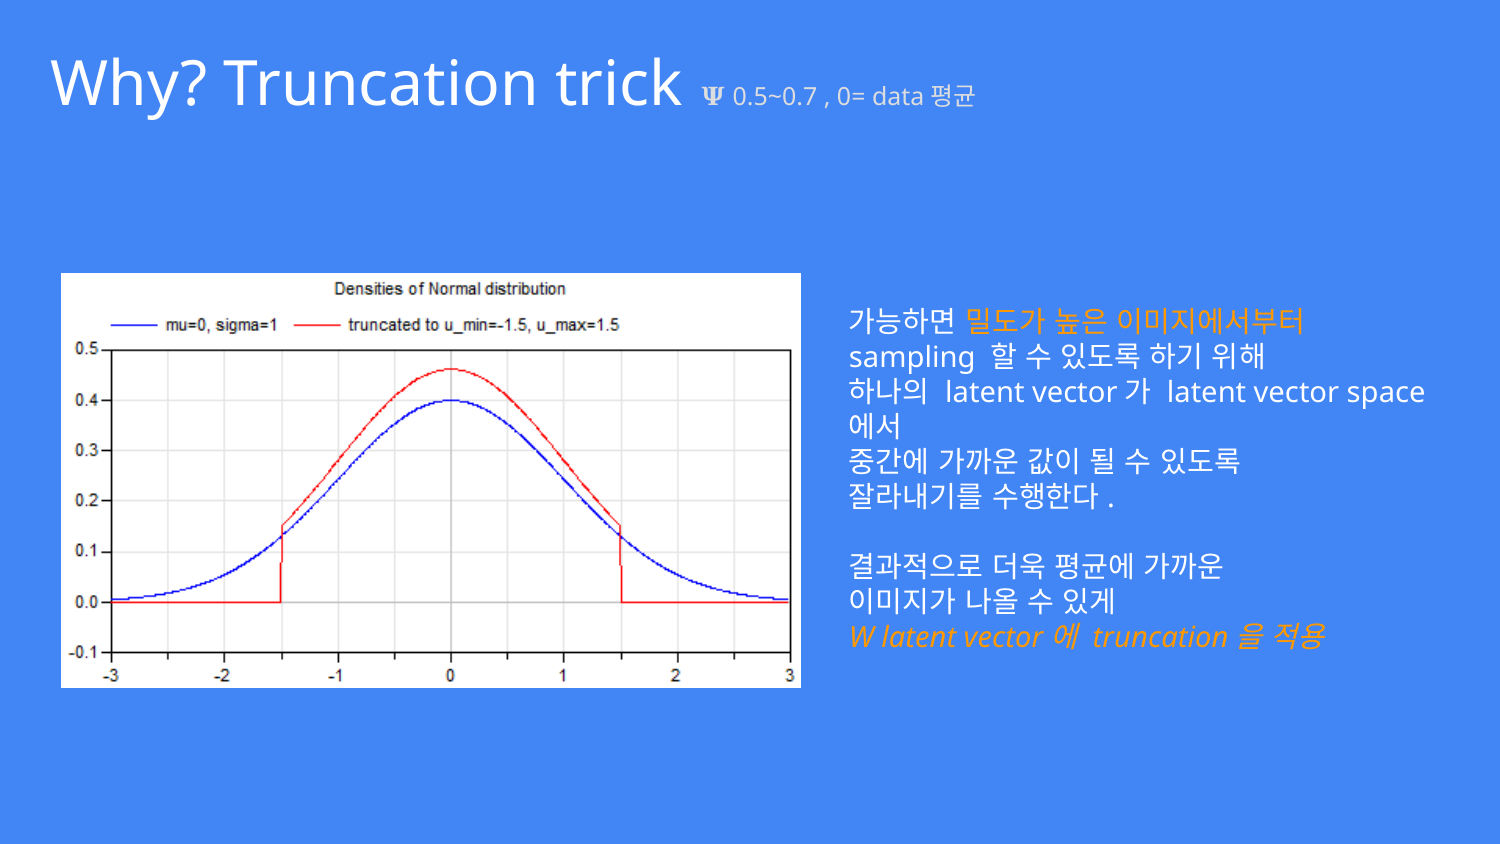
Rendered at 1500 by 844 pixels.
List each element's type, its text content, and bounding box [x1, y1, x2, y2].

picture [61, 273, 801, 688]
text_box 가능하면 밀도가 높은 이미지에서부터 sampling 할 수 있도록 하기 위해 하나의 latent vector가 latent vector space에서 중간에 가까운 값이 될 수 있도록 잘라내기를 수행한다. 결과적으로 더욱 평균에 가까운 이미지가 나올 수 있게 W latent vector에 truncation을 적용 [833, 288, 1487, 669]
text_box Why? Truncation trick 𝚿 0.5~0.7 , 0= data평균 [35, 28, 1282, 133]
